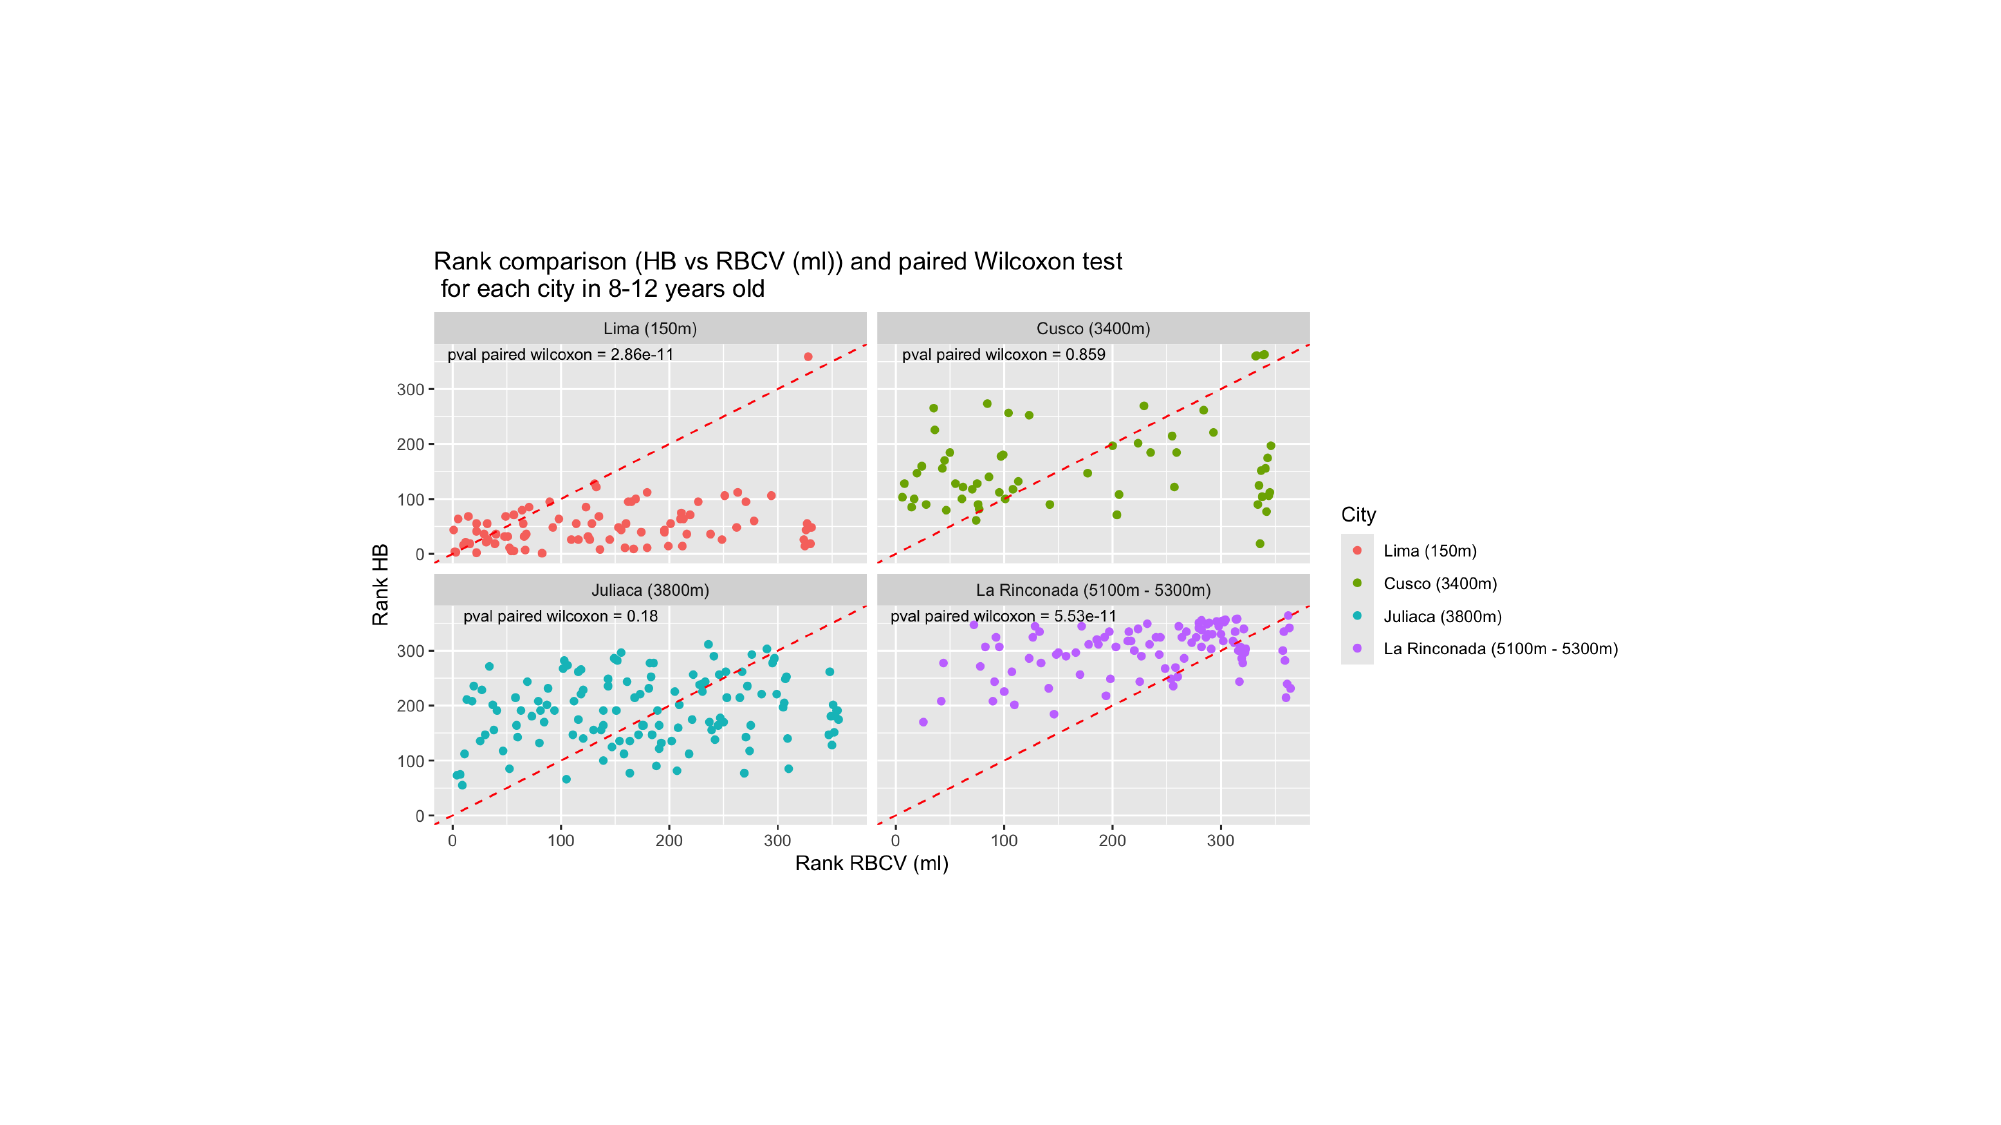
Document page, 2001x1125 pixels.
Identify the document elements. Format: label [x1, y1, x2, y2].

picture [361, 240, 1638, 884]
